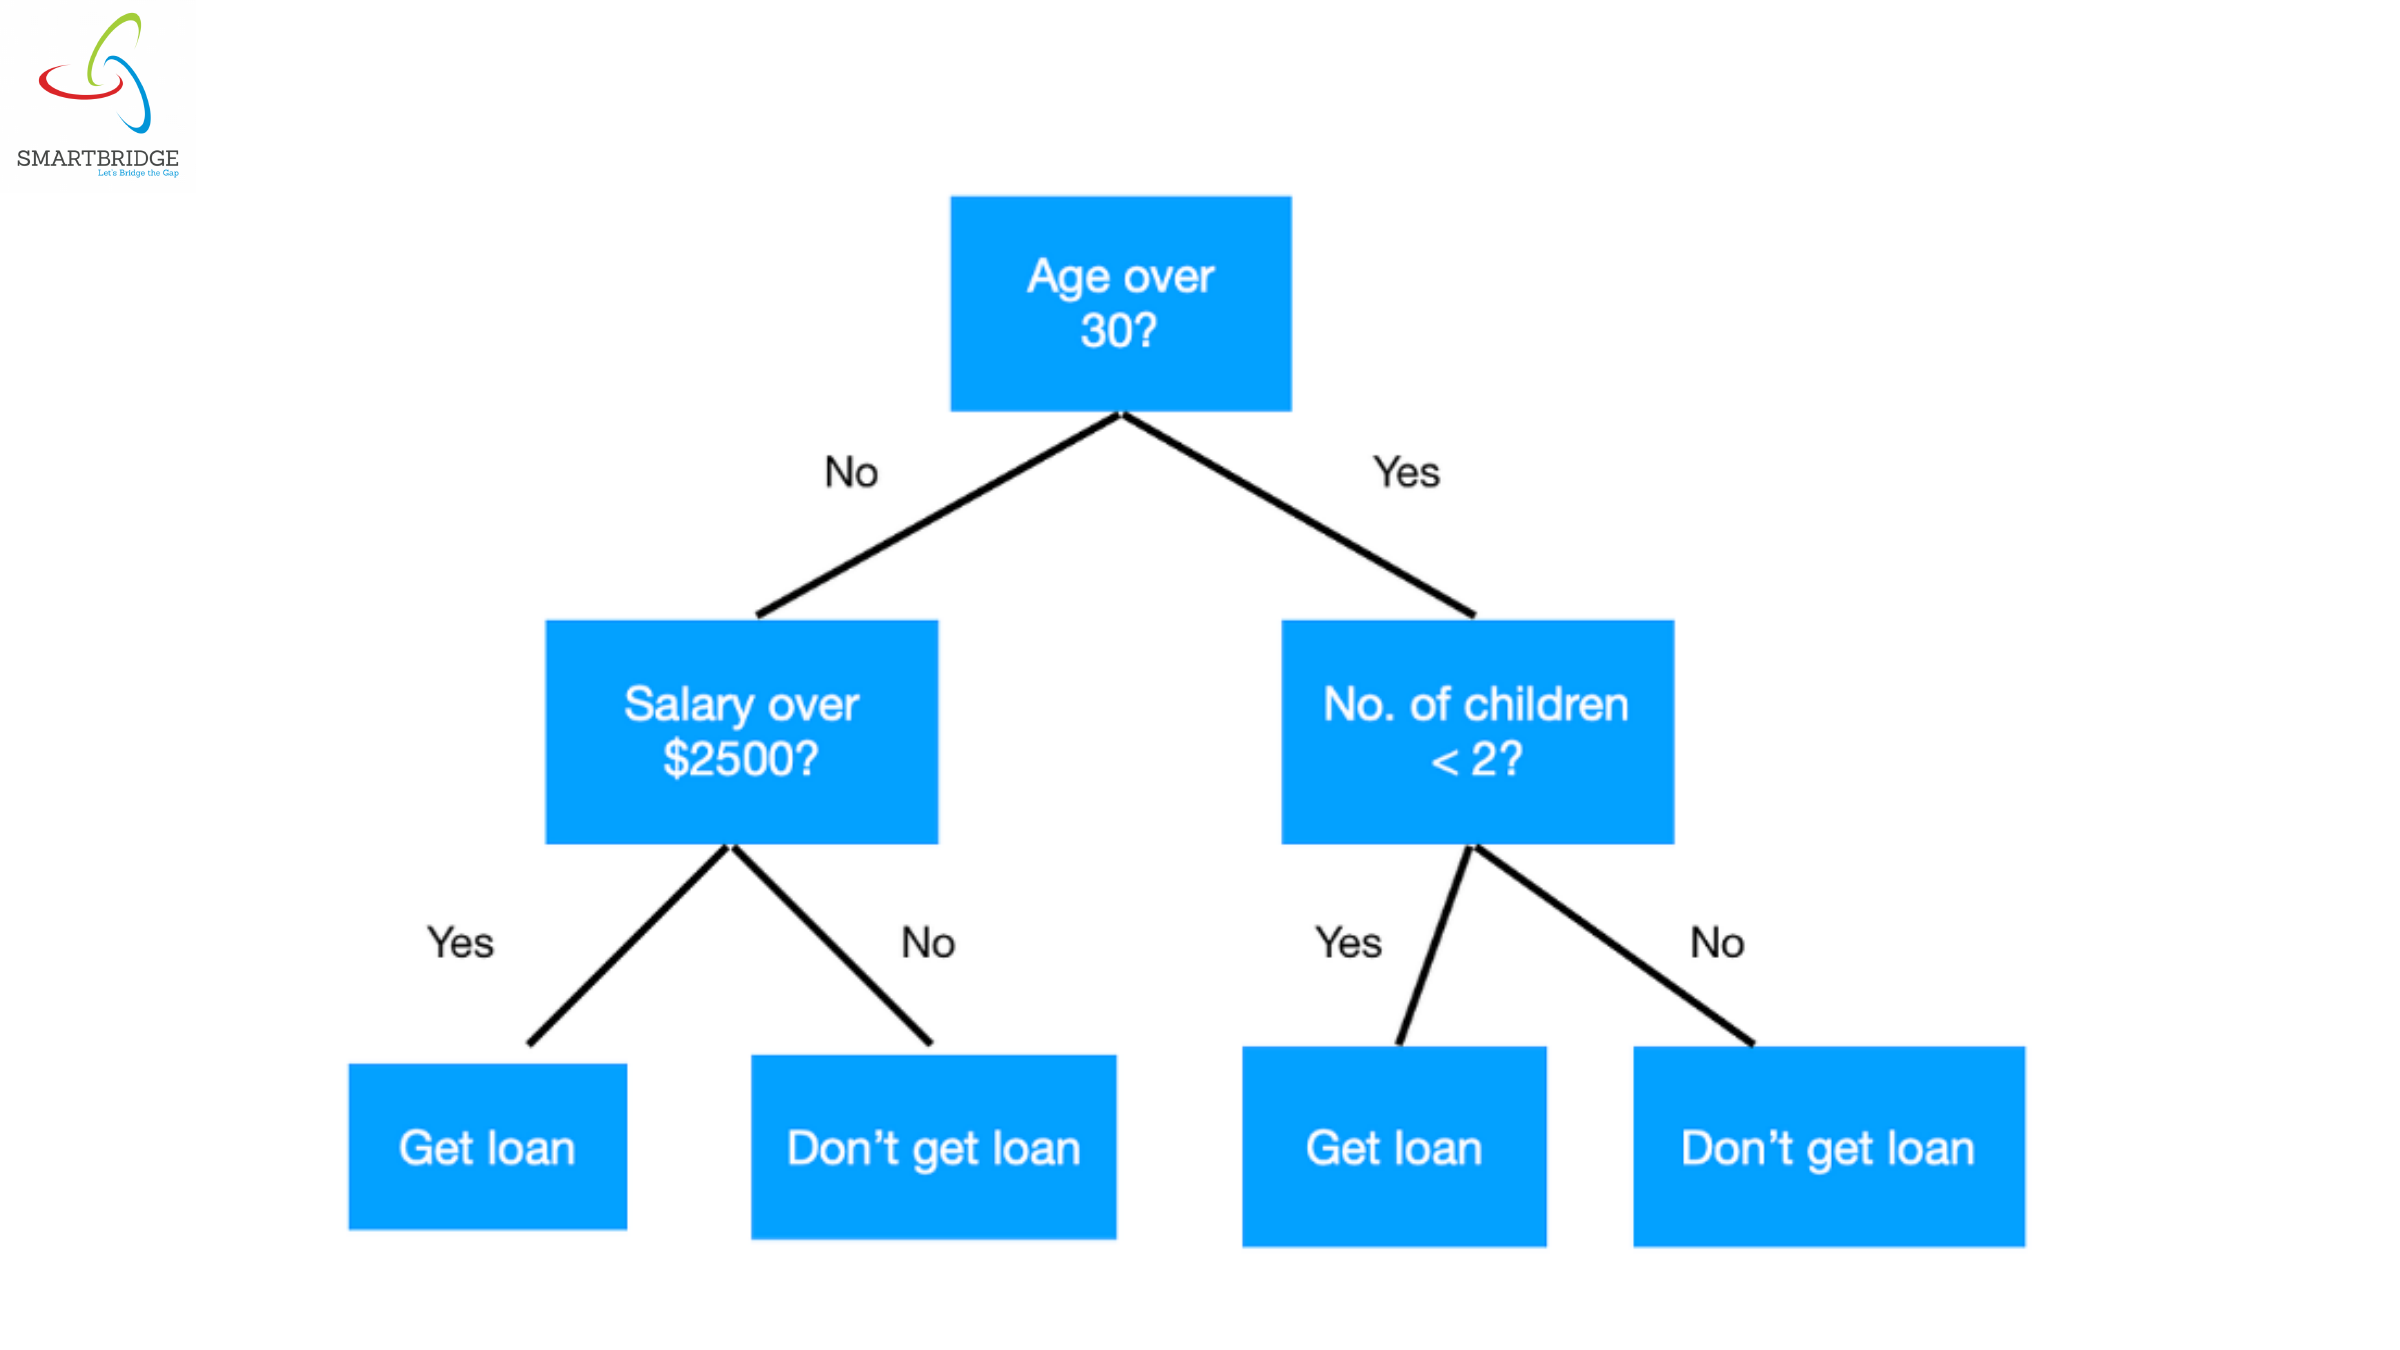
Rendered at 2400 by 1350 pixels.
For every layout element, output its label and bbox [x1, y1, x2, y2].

picture [0, 0, 196, 193]
picture [228, 4, 2158, 1336]
